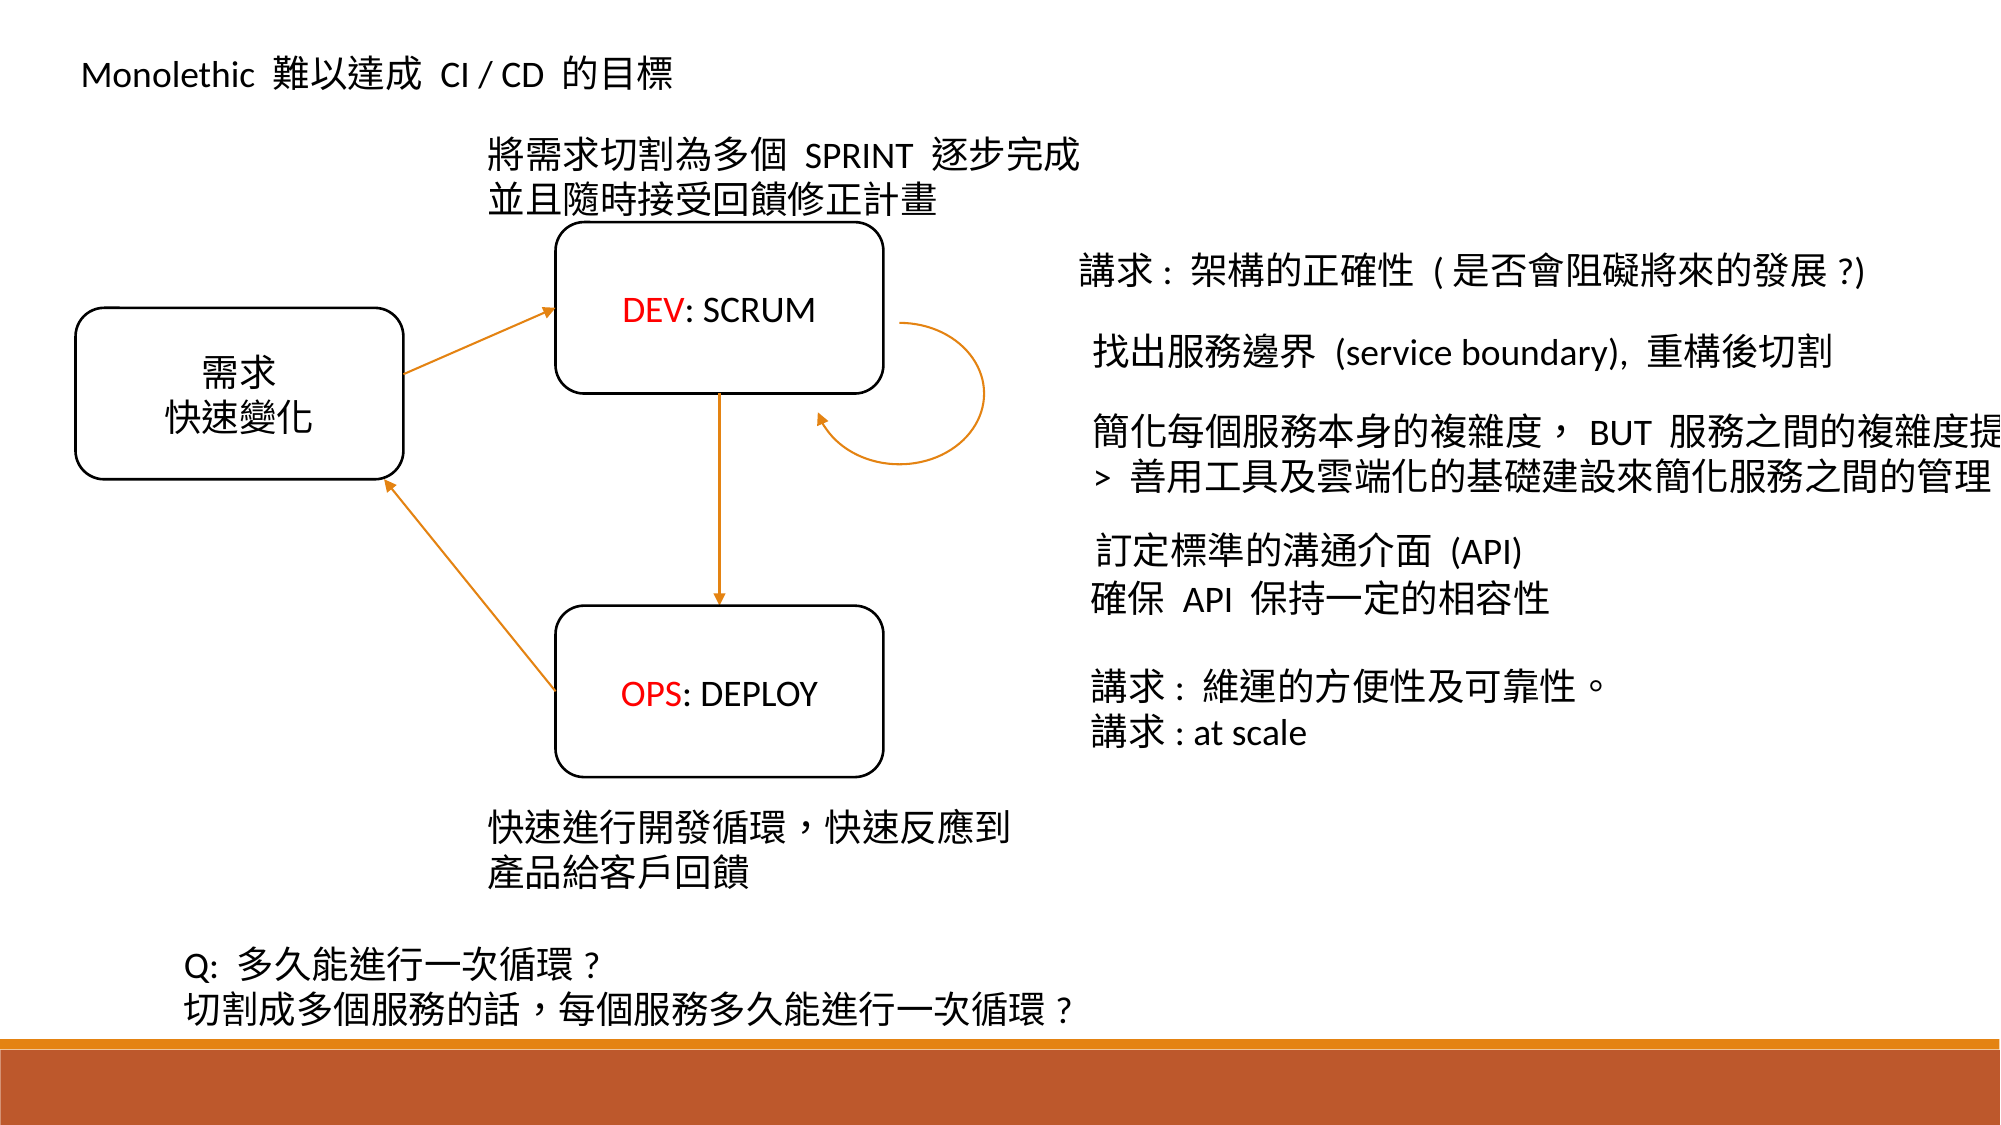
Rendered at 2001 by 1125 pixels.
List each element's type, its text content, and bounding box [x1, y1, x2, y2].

text_box 講求: 架構的正確性 (是否會阻礙將來的發展?) [1064, 239, 1881, 300]
text_box 講求: 維運的方便性及可靠性。 講求: at scale [1076, 655, 1630, 761]
text_box 確保 API 保持一定的相容性 [1075, 567, 1566, 627]
text_box 找出服務邊界 (service boundary), 重構後切割 [1077, 320, 1849, 381]
text_box Monolethic 難以達成 CI / CD 的目標 [65, 42, 690, 103]
text_box 簡化每個服務本身的複雜度，BUT 服務之間的複雜度提高了 > 善用工具及雲端化的基礎建設來簡化服務之間的管理 [1078, 401, 2000, 506]
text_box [402, 307, 556, 375]
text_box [383, 478, 557, 692]
text_box [817, 321, 986, 466]
text_box 將需求切割為多個 SPRINT 逐步完成 並且隨時接受回饋修正計畫 [472, 123, 1096, 229]
text_box OPS: DEPLOY [554, 604, 885, 779]
text_box 需求 快速變化 [74, 306, 405, 481]
text_box Q: 多久能進行一次循環? 切割成多個服務的話，每個服務多久能進行一次循環? [169, 933, 1088, 1038]
text_box DEV: SCRUM [554, 229, 885, 395]
text_box 訂定標準的溝通介面 (API) [1080, 519, 1538, 567]
text_box 快速進行開發循環，快速反應到 產品給客戶回饋 [472, 796, 1028, 902]
